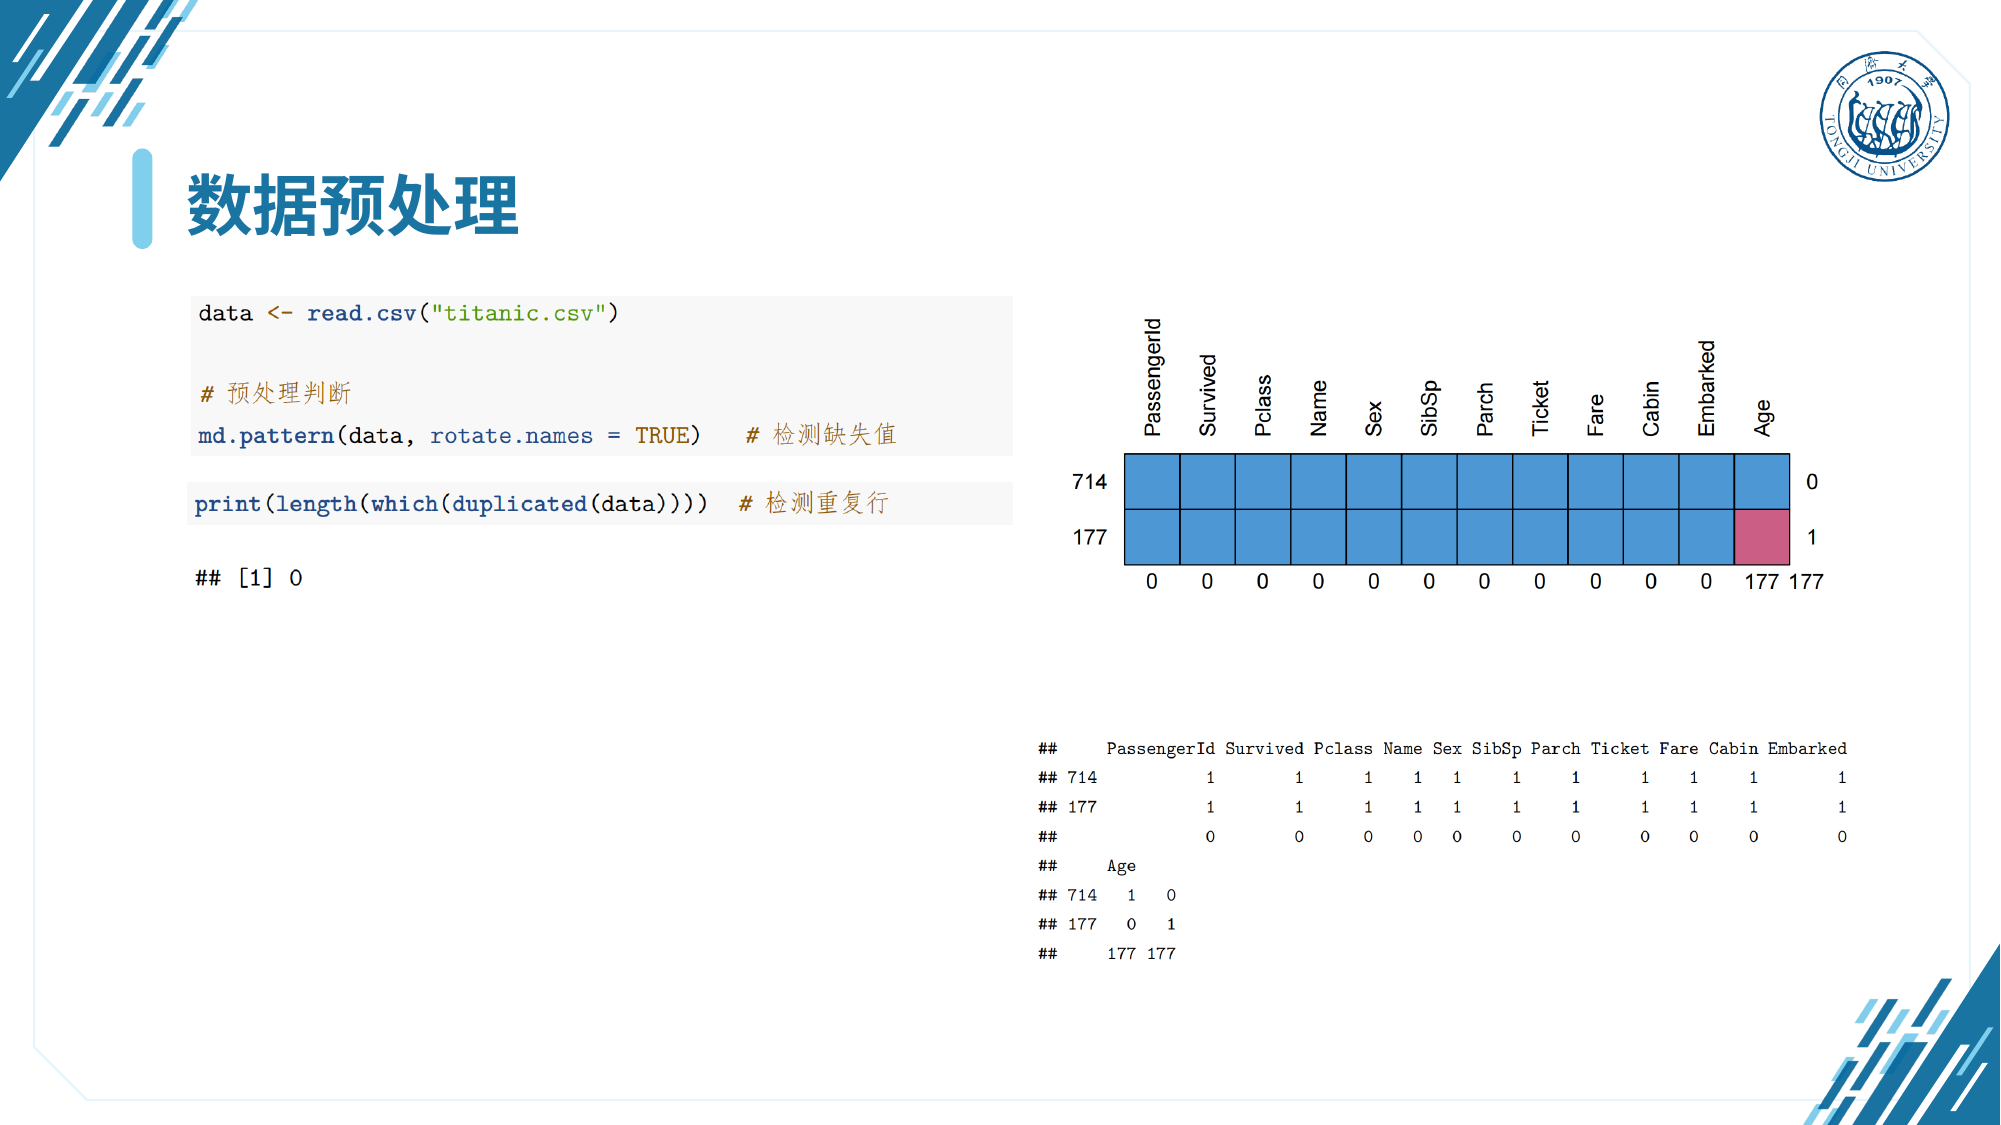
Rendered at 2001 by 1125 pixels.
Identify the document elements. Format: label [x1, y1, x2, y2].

picture [181, 296, 1901, 967]
picture [1803, 979, 1963, 1125]
picture [1819, 50, 1950, 182]
text_box [132, 126, 640, 249]
picture [37, 0, 198, 147]
